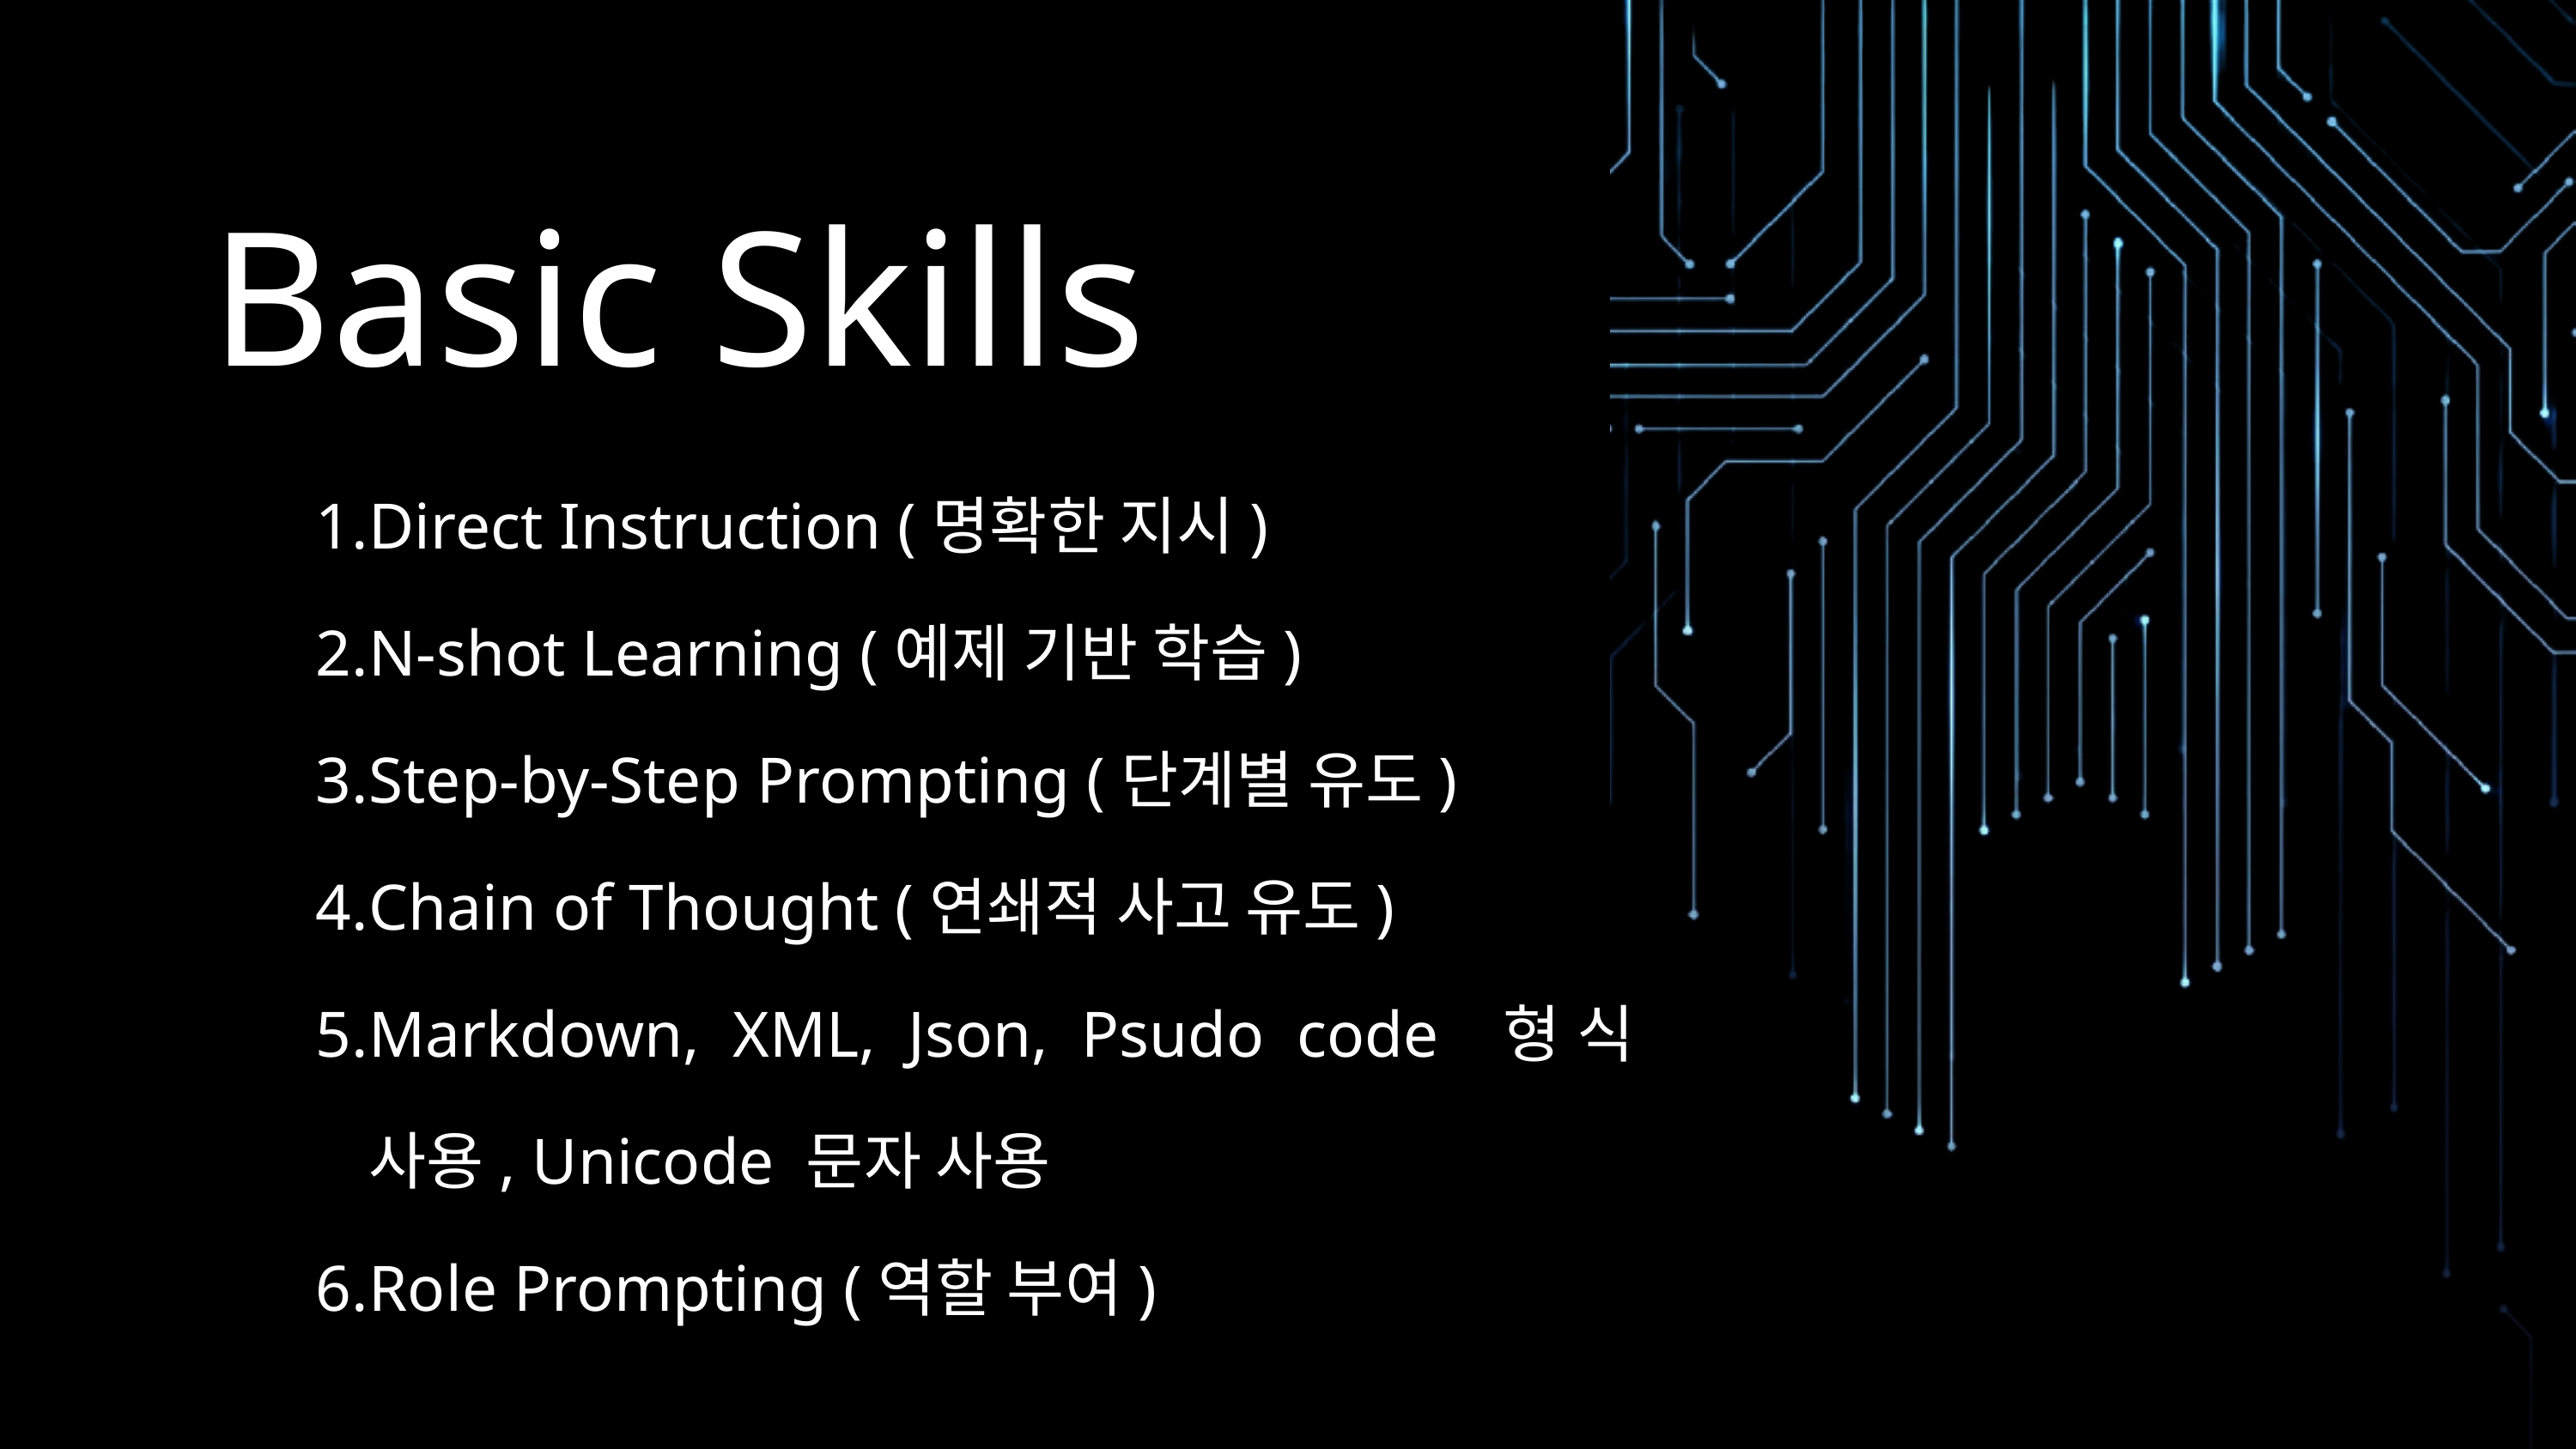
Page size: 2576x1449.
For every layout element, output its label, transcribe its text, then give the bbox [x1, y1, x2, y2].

text_box Direct Instruction (명확한 지시) N-shot Learning (예제 기반 학습) Step-by-Step Prompting (단계별 유도) Chain of Thought (연쇄적 사고 유도) Markdown, XML, Json, Psudo code 형식 사용, Unicode 문자 사용 Role Prompting (역할 부여) [262, 433, 1635, 1324]
text_box Basic Skills [210, 227, 1400, 404]
text_box [1609, 0, 2576, 1449]
